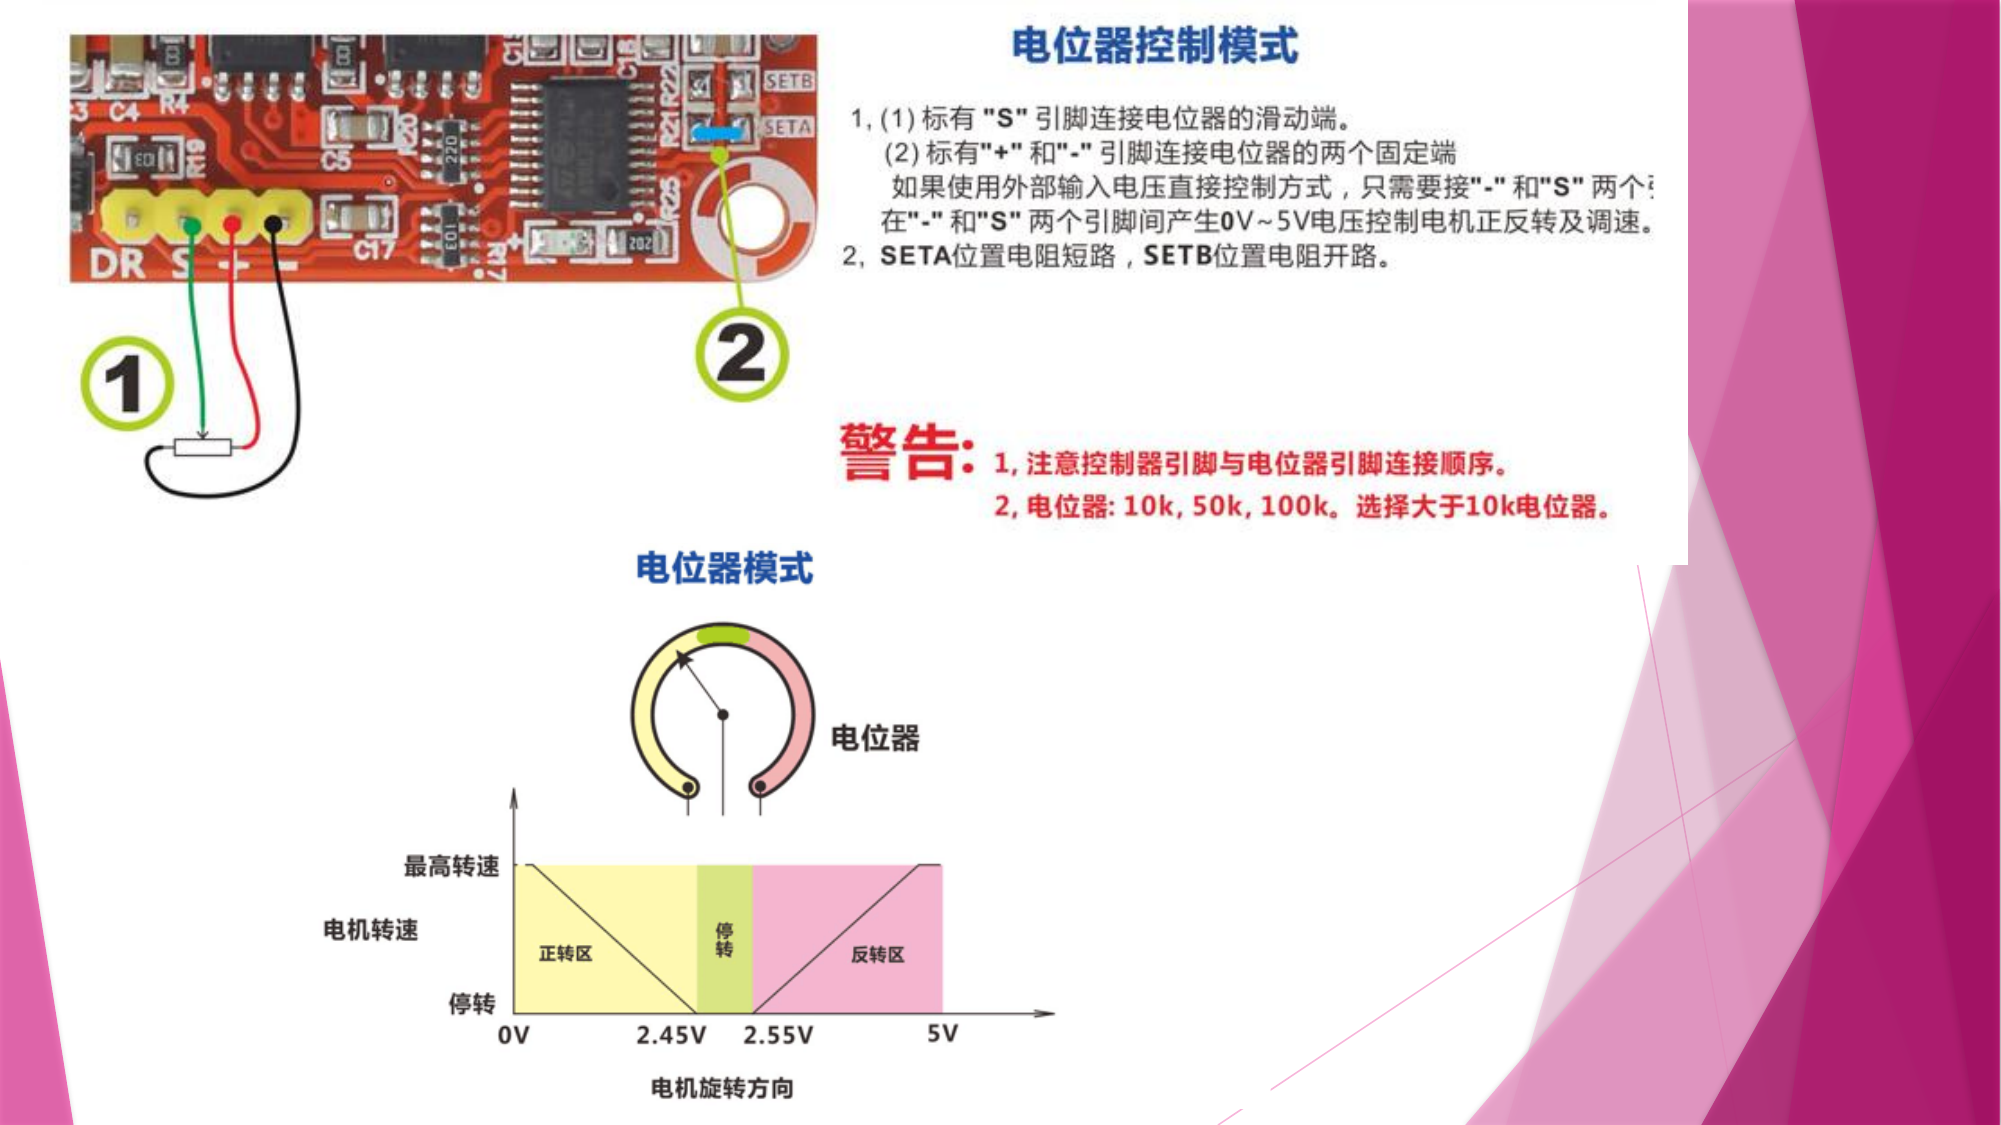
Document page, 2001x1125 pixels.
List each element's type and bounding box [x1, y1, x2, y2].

picture [0, 0, 1689, 1109]
